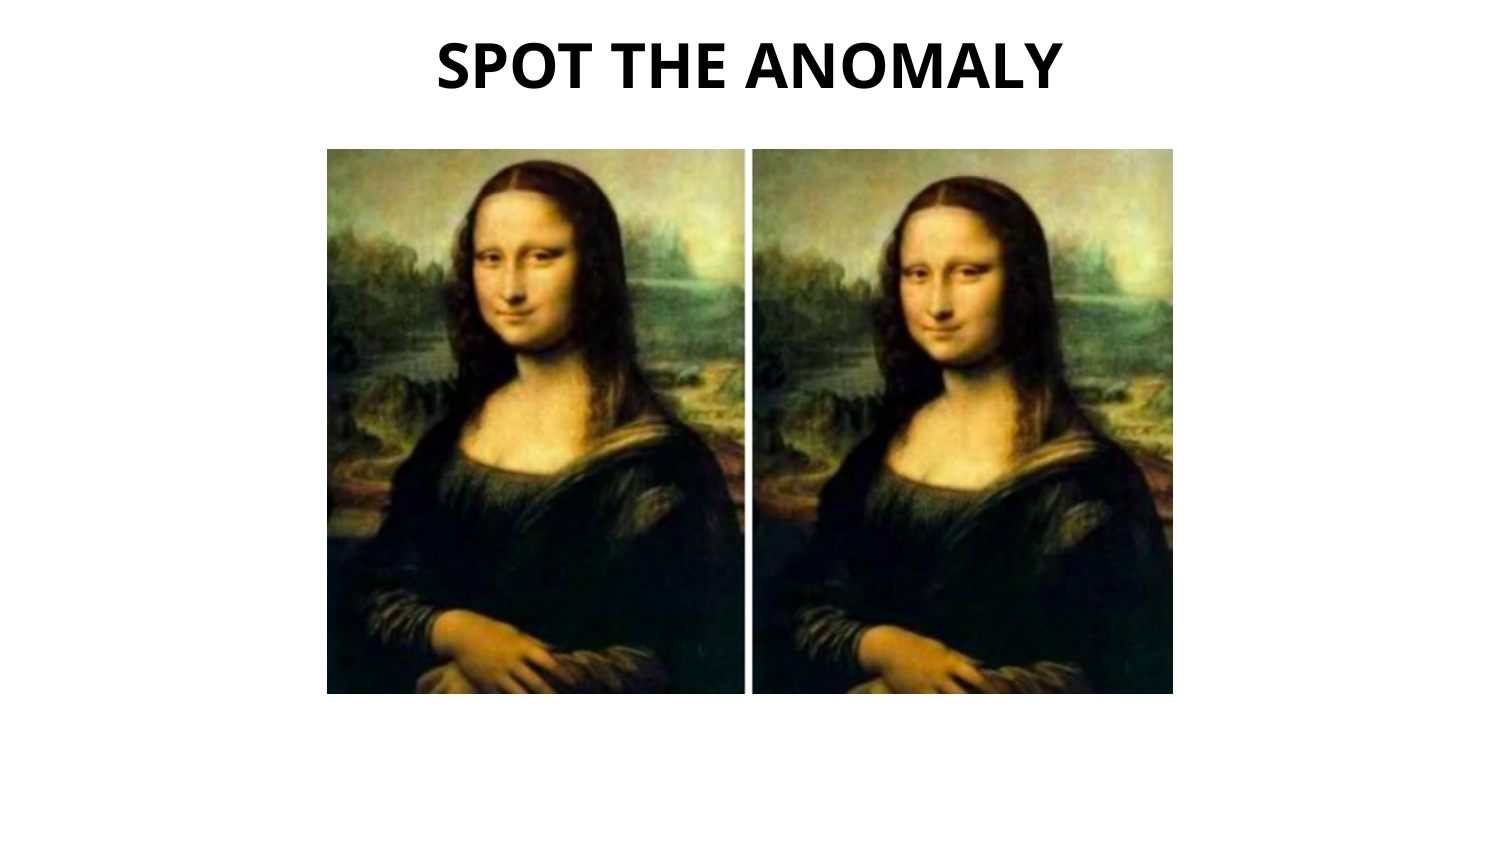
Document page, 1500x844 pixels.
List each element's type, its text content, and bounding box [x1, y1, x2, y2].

title SPOT THE ANOMALY [68, 27, 1432, 109]
picture [327, 149, 1173, 694]
